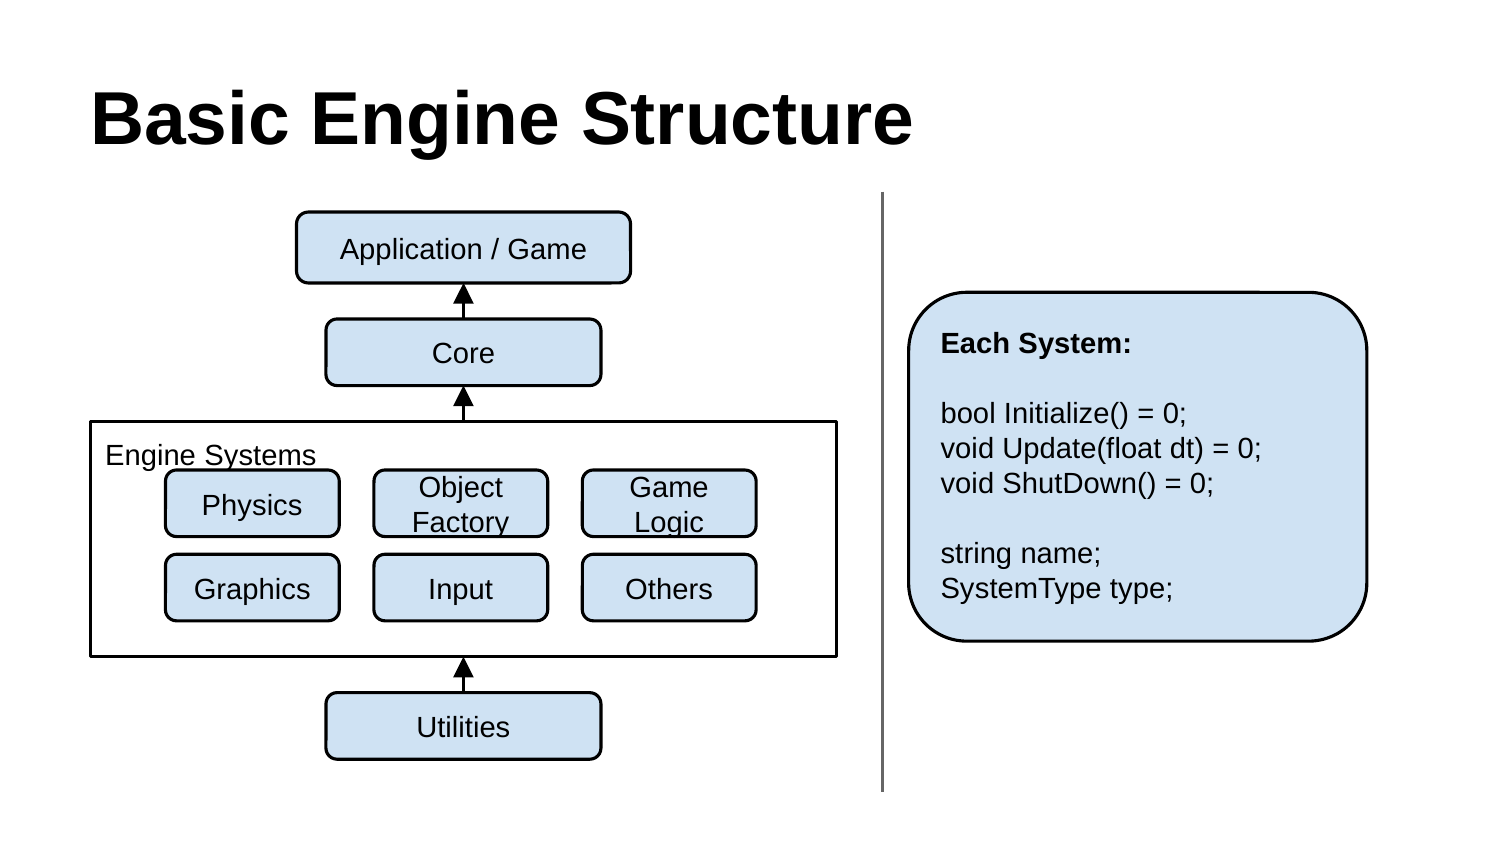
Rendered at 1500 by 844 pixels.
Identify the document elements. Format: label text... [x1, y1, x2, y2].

text_box Application / Game [296, 212, 631, 283]
text_box Game Logic [582, 469, 757, 537]
text_box Core [325, 318, 601, 386]
text_box Engine Systems [90, 421, 837, 657]
text_box Graphics [165, 554, 340, 621]
title Basic Engine Structure [75, 33, 1425, 175]
text_box Object Factory [373, 469, 548, 537]
text_box Utilities [325, 692, 601, 760]
text_box Others [582, 554, 757, 621]
text_box Each System: bool Initialize() = 0; void Update(float dt) = 0; void ShutDown() = 0; string name; SystemType type; [908, 292, 1367, 642]
text_box Physics [165, 469, 340, 537]
text_box Input [373, 554, 548, 621]
